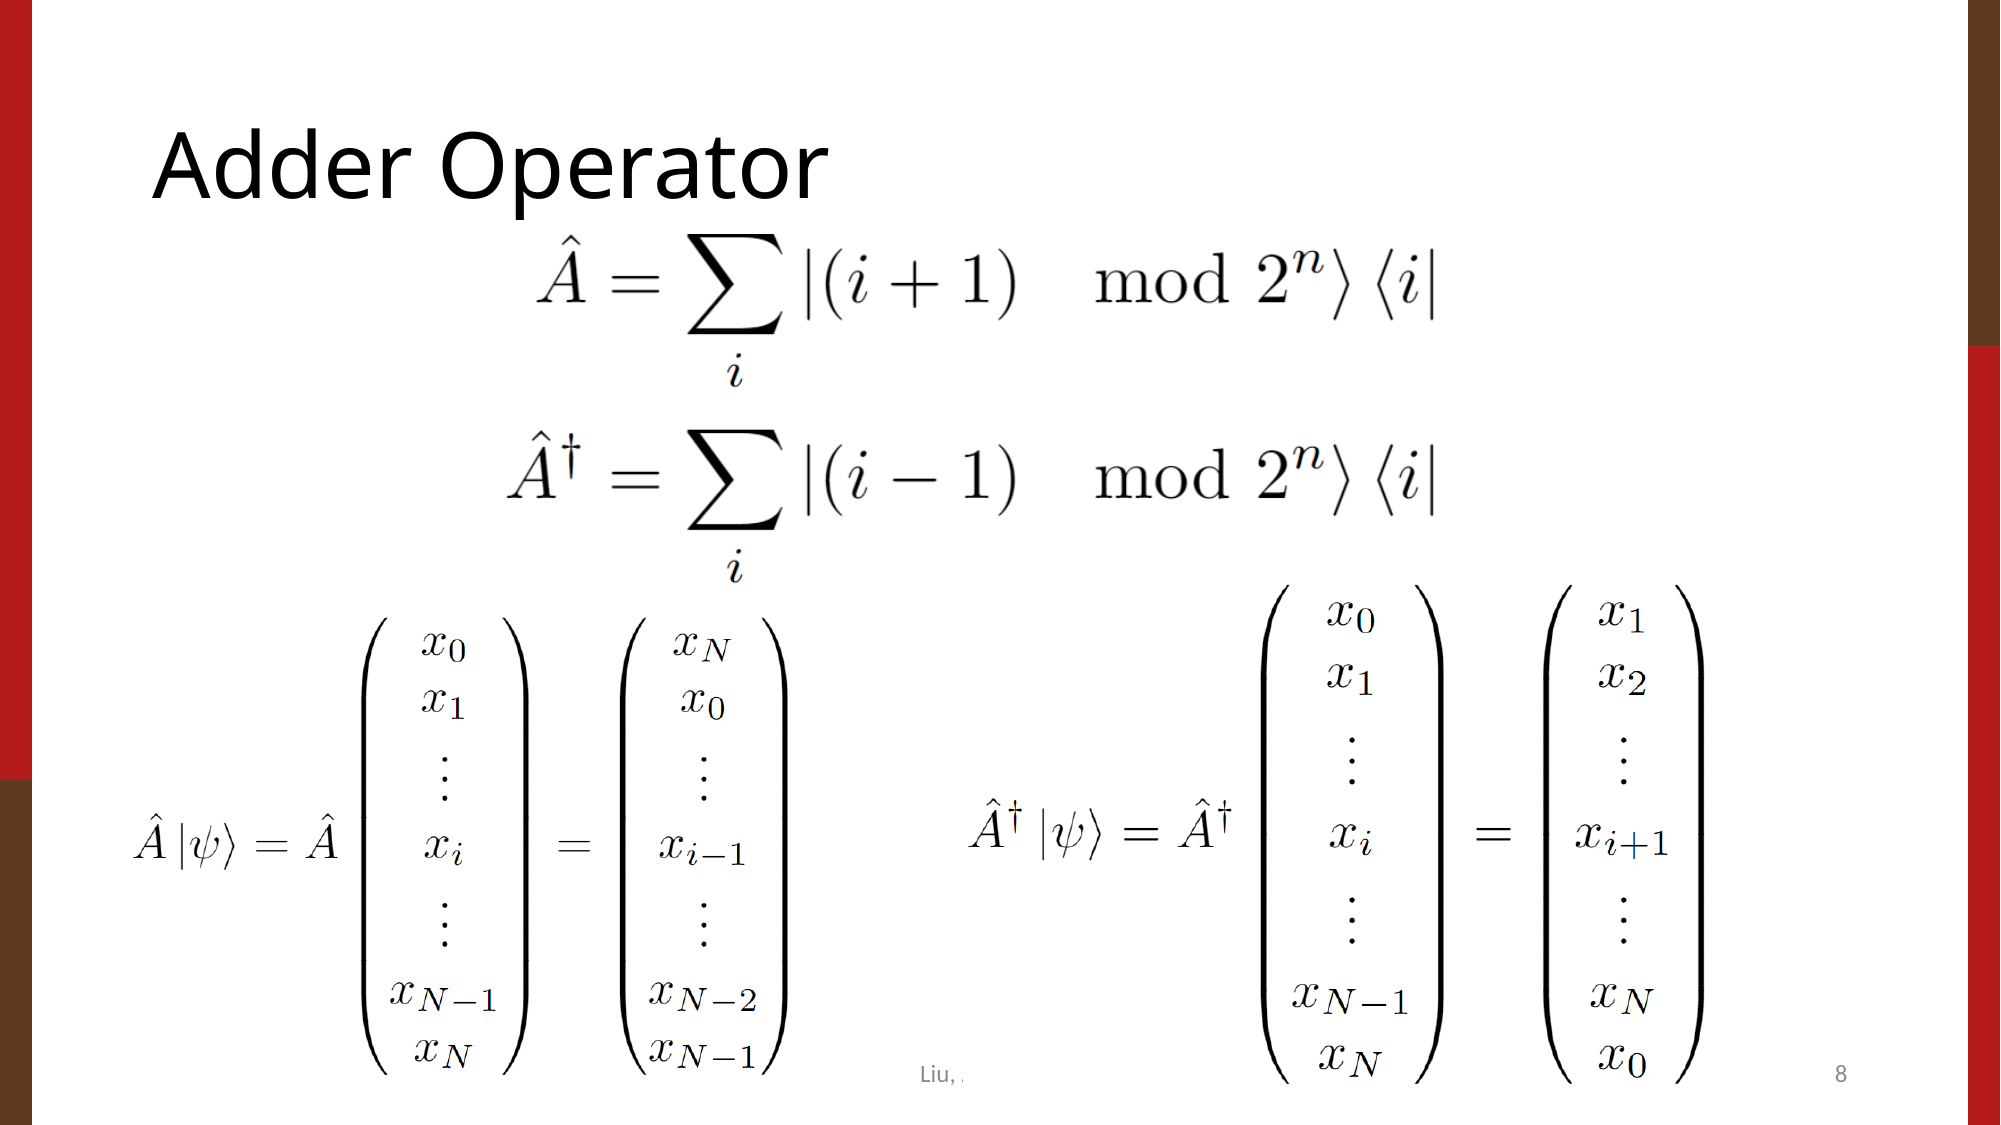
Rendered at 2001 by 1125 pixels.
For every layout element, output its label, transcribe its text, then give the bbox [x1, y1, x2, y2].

slide_number 8 [1714, 1042, 1863, 1103]
text_box [0, 780, 32, 1125]
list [483, 234, 1442, 588]
picture [963, 575, 1714, 1103]
picture [119, 615, 797, 1090]
text_box [0, 0, 32, 780]
text_box [1968, 345, 2000, 1125]
footer Liu, AEP Cornell [662, 1042, 963, 1103]
title Adder Operator [137, 59, 1863, 278]
text_box [1968, 0, 2000, 345]
